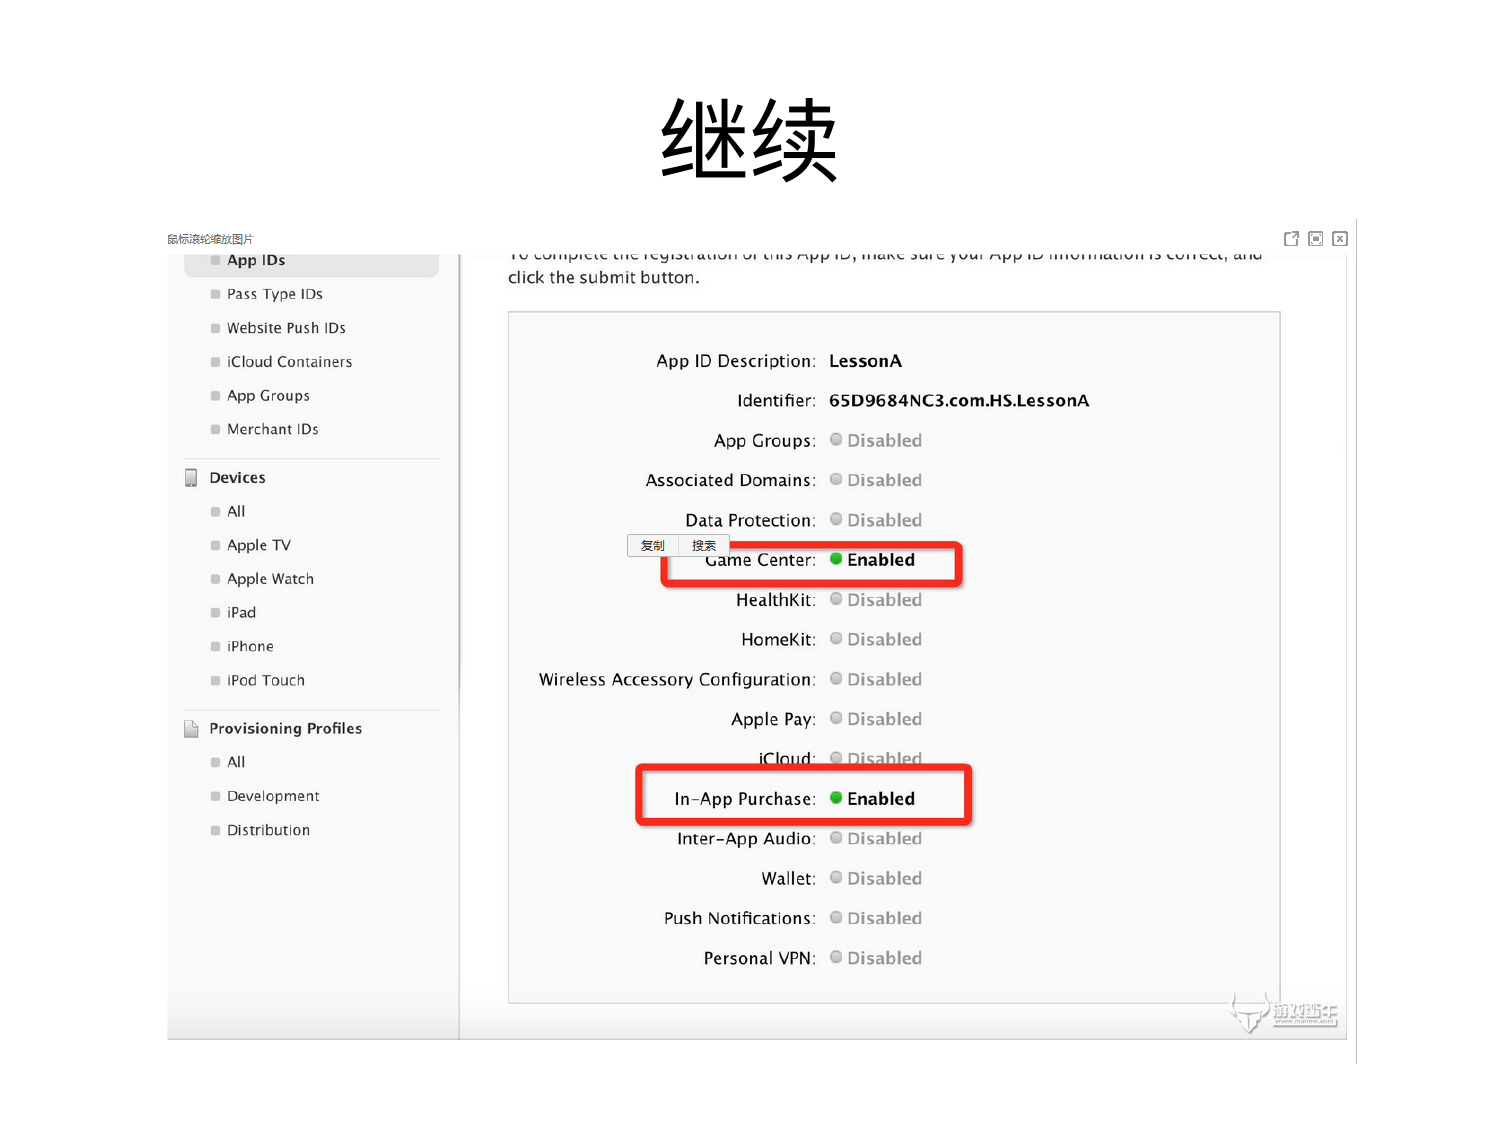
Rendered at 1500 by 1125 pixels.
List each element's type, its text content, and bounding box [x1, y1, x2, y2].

title 继续 [75, 45, 1425, 233]
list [159, 219, 1358, 1065]
